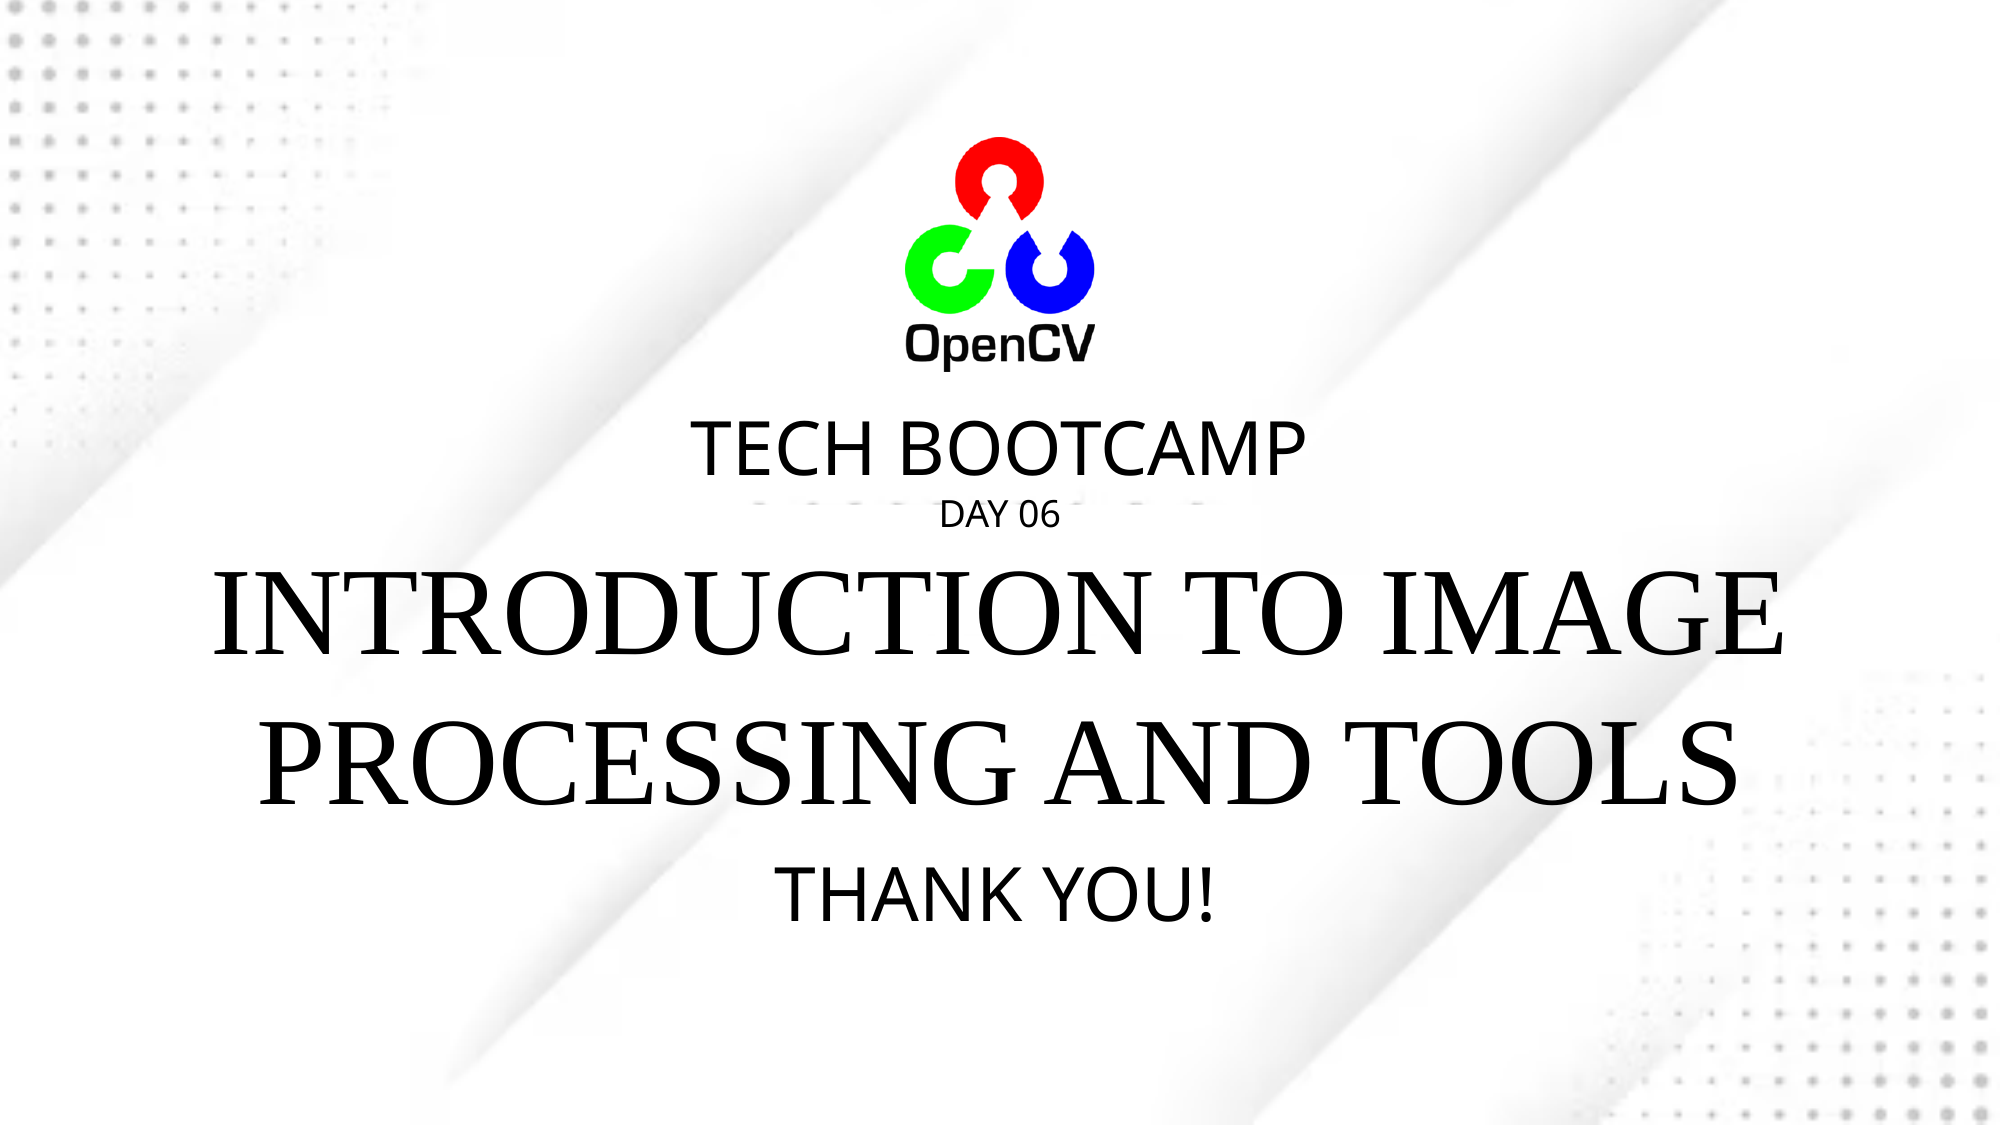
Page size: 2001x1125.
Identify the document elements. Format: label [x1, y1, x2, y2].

picture [905, 137, 1095, 372]
text_box [0, 0, 2000, 1125]
